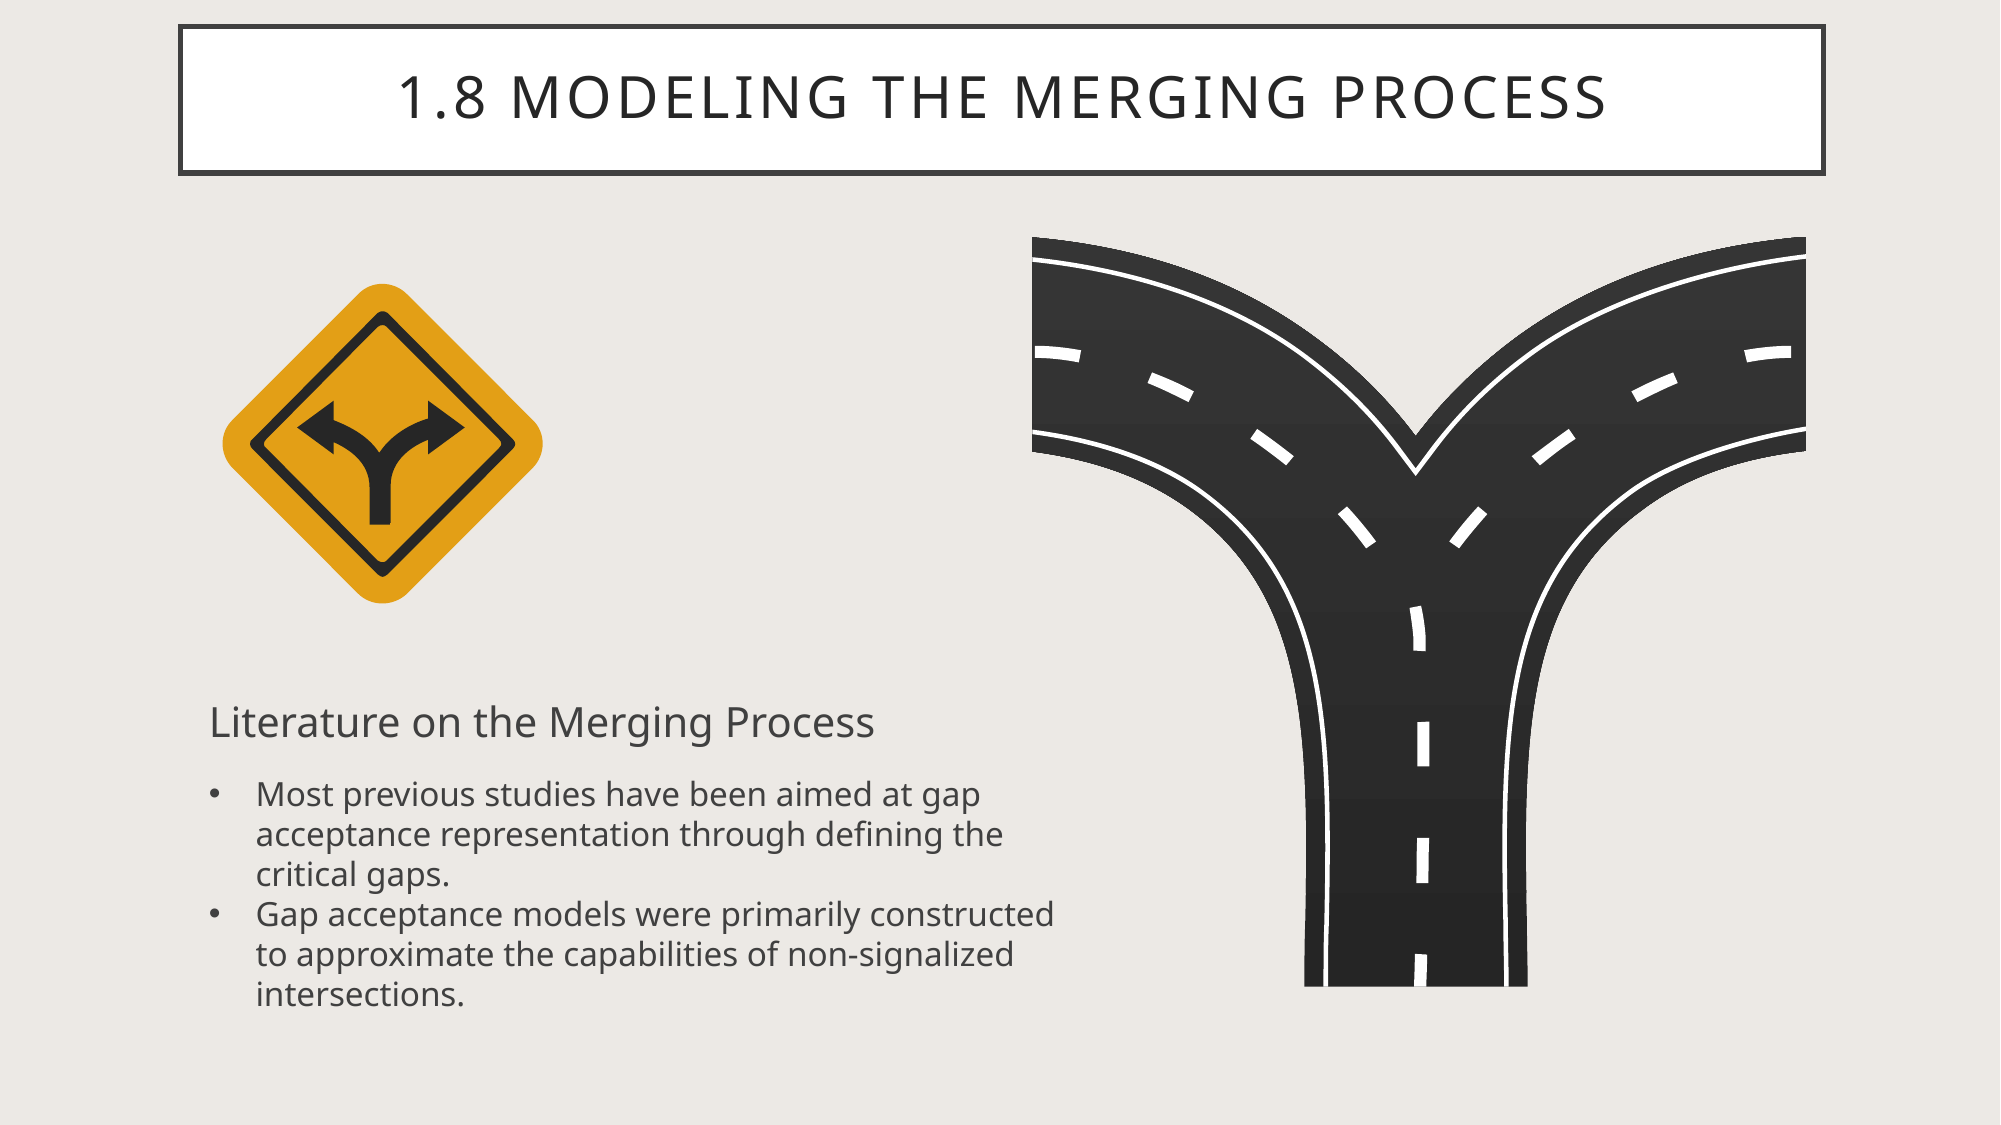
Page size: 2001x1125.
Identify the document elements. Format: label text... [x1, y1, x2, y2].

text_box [193, 236, 1806, 1024]
text_box 1.8 Modeling The Merging Process [180, 26, 1824, 173]
